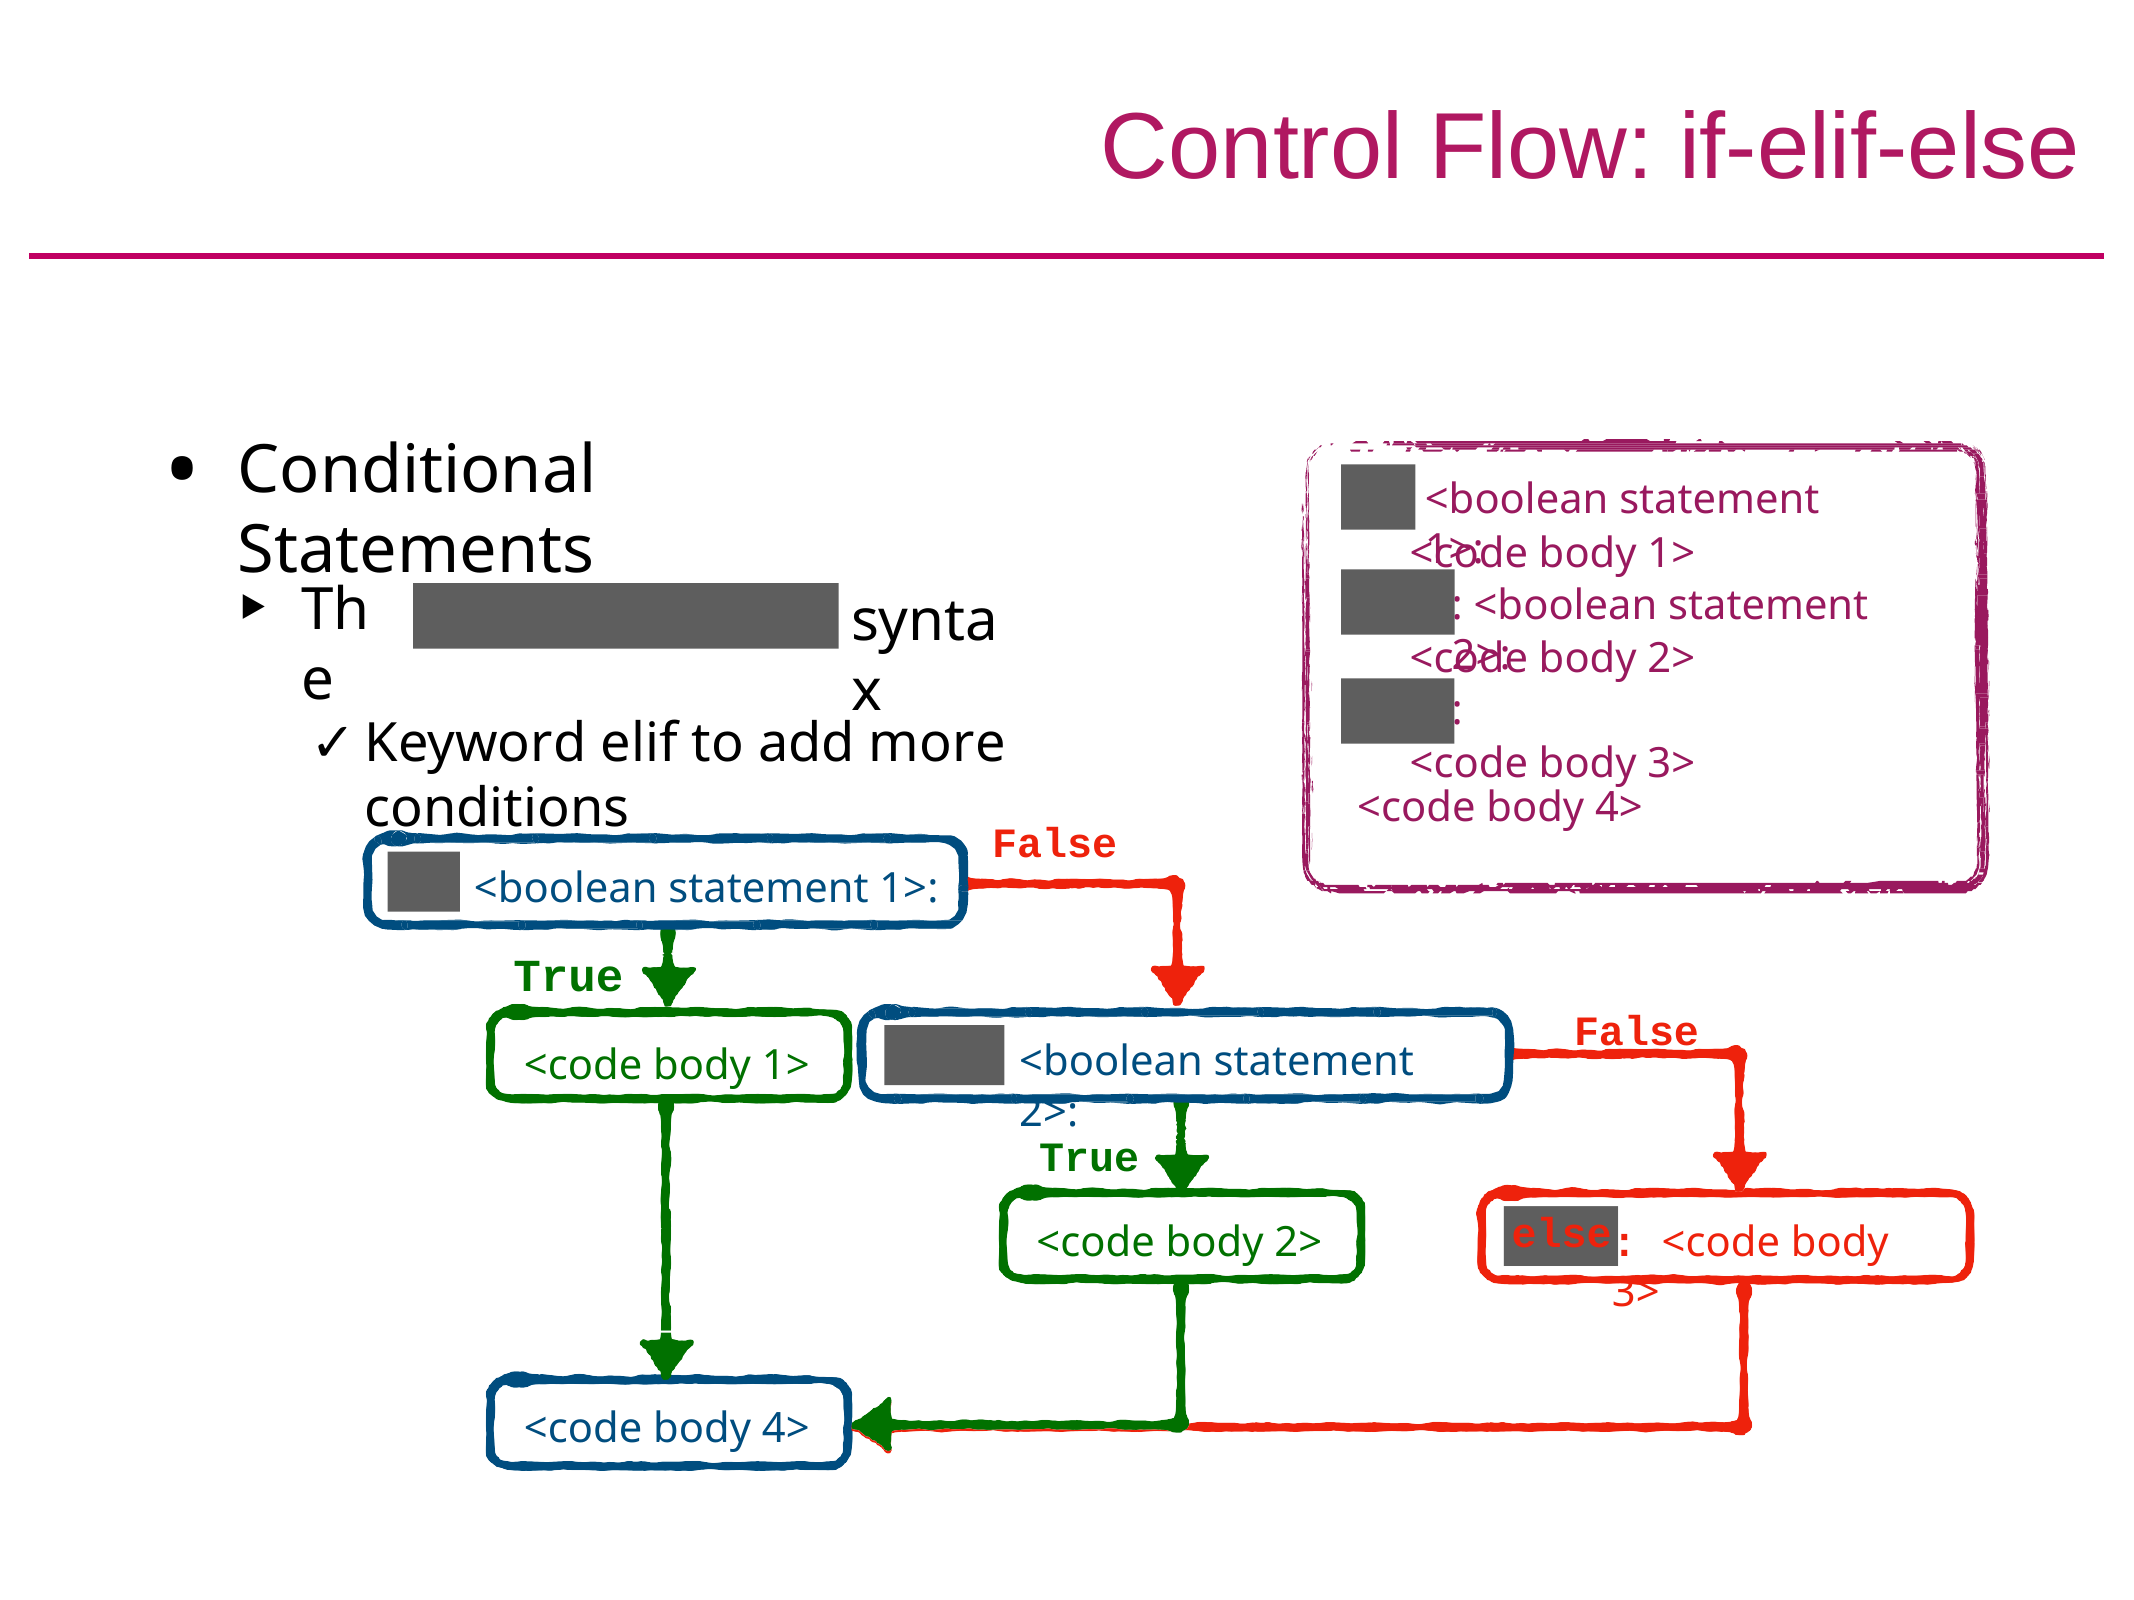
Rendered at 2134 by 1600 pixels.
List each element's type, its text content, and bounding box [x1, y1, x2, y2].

text_box <boolean statement 1>: [1422, 472, 1883, 573]
text_box syntax [848, 581, 1024, 707]
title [49, 85, 2084, 353]
text_box [1392, 439, 1990, 894]
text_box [1341, 464, 1416, 530]
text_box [1341, 569, 1455, 635]
text_box : <boolean statement 2>: [1455, 577, 1933, 678]
text_box [1301, 445, 1323, 788]
text_box [413, 583, 839, 649]
text_box Conditional Statements [162, 426, 939, 587]
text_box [362, 788, 1975, 1471]
text_box : [1455, 682, 1466, 733]
text_box <code body 2> [1407, 630, 1702, 681]
text_box <code body 1> [1407, 525, 1702, 576]
text_box [1382, 441, 1390, 446]
text_box if-elif-else [413, 649, 839, 654]
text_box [1341, 678, 1702, 787]
text_box Keyword elif to add more conditions [308, 707, 1242, 838]
text_box The [235, 571, 401, 712]
